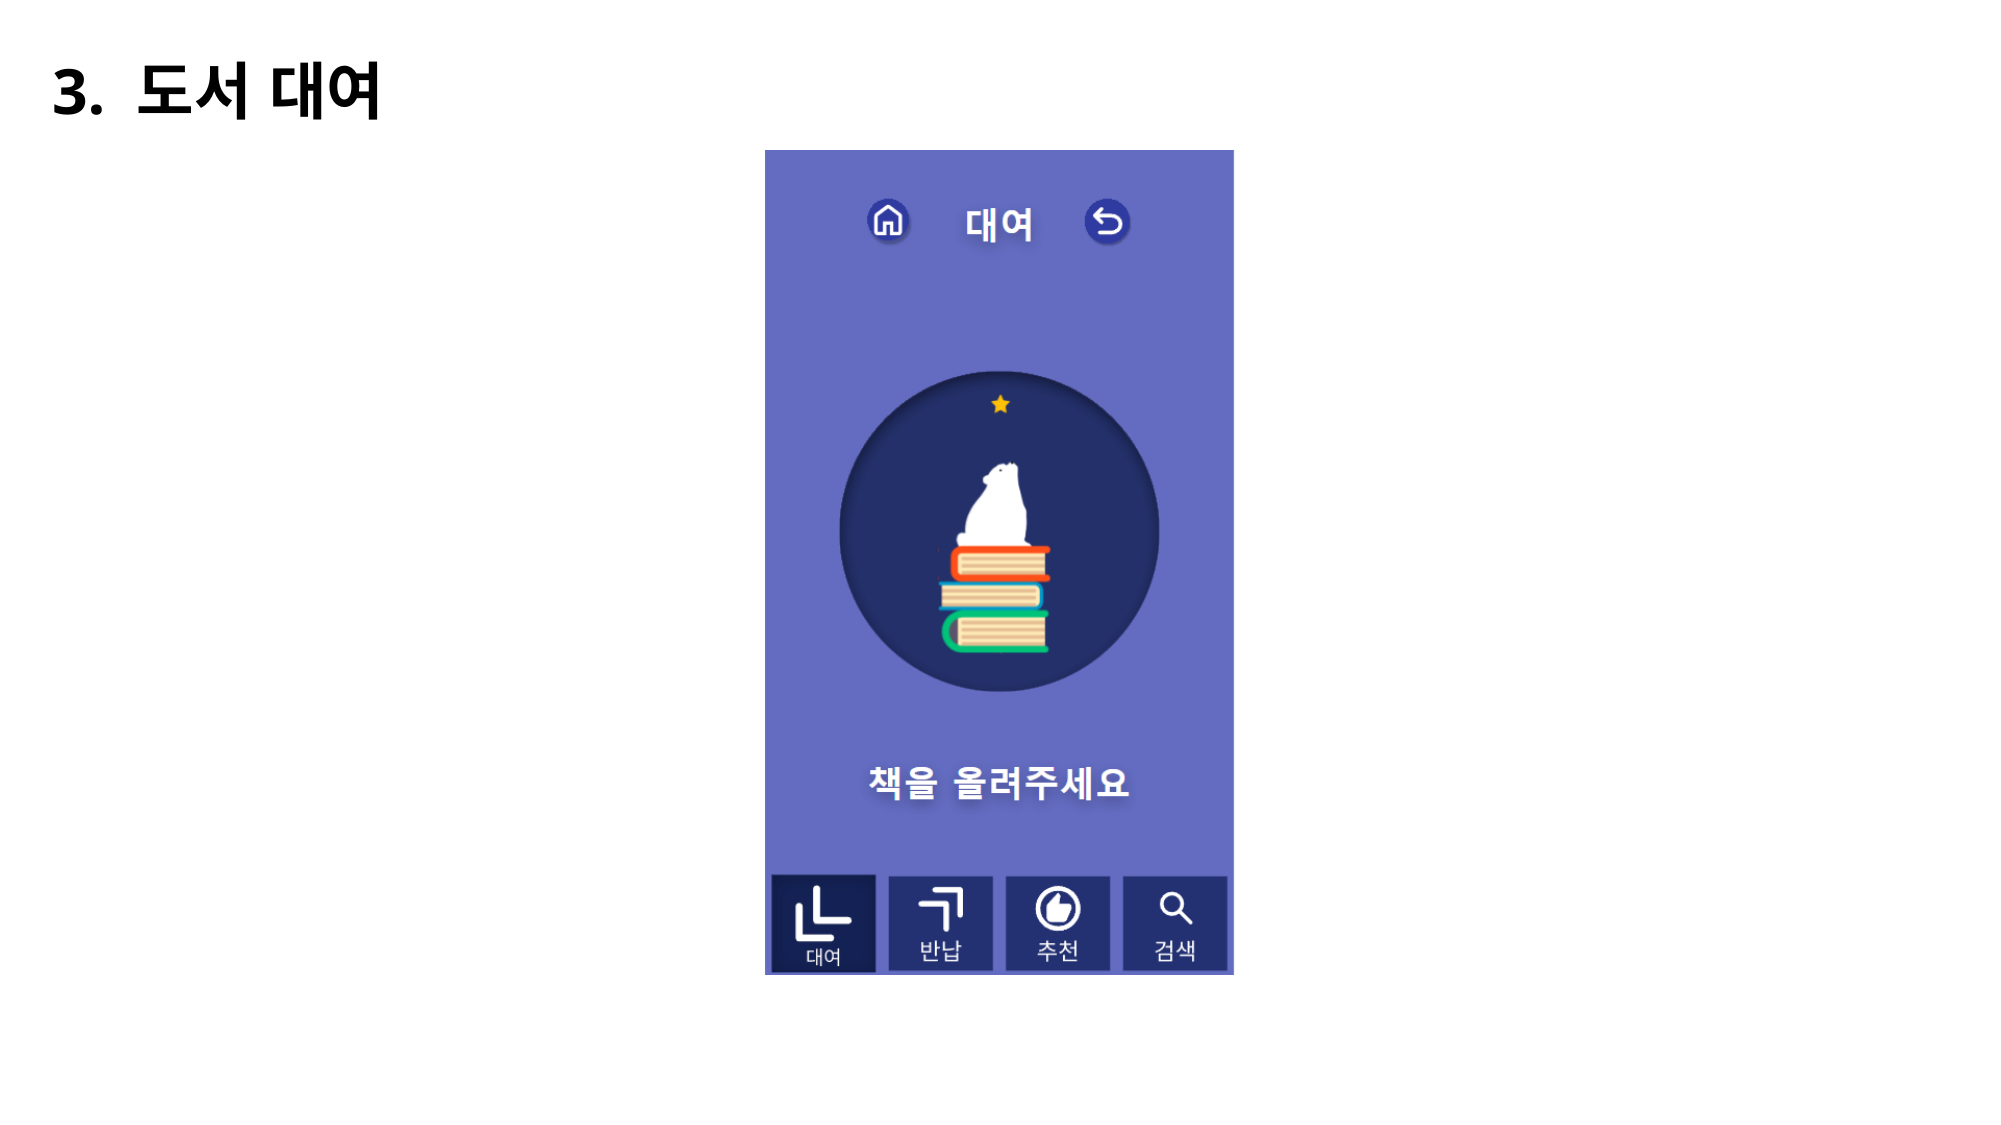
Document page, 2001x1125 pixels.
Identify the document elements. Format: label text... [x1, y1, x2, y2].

picture [764, 150, 1236, 975]
text_box 3. 도서 대여 [37, 44, 517, 135]
